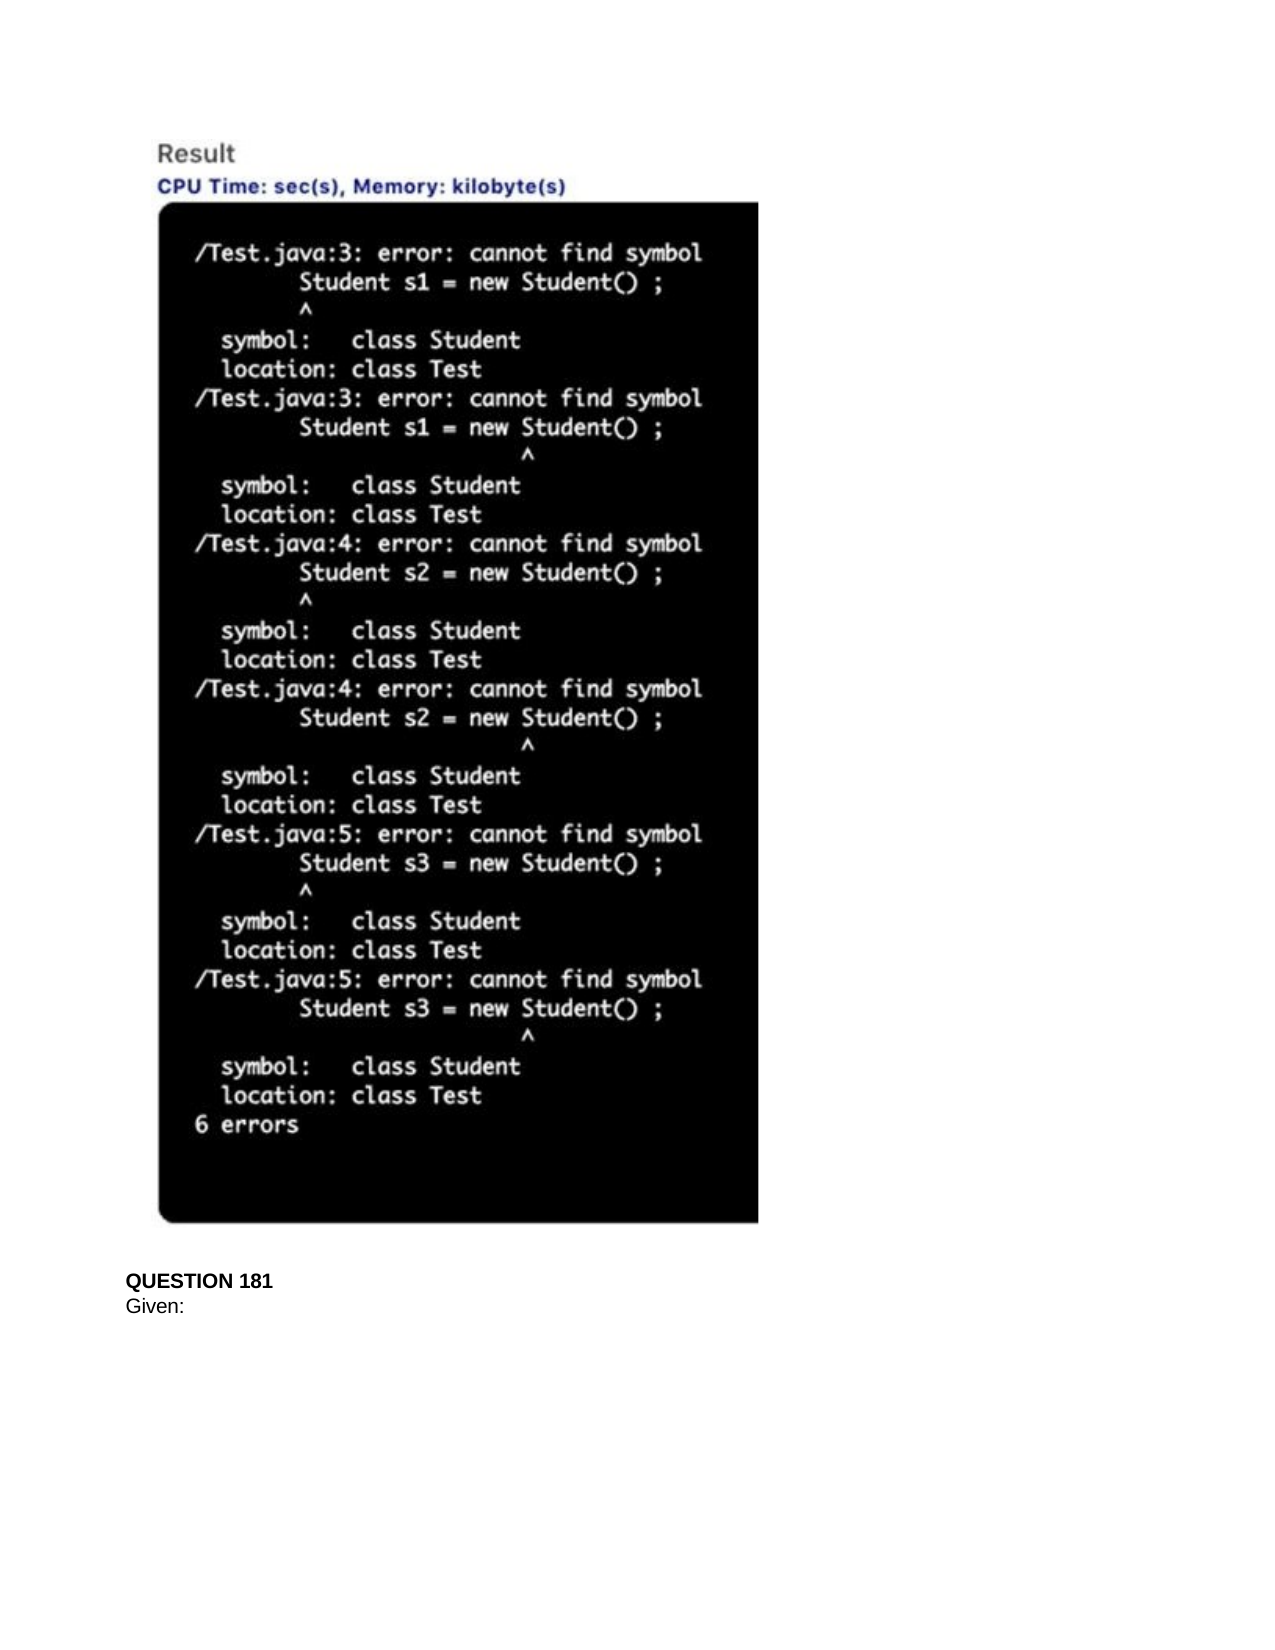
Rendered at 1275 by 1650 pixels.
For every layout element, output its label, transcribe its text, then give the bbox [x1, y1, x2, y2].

text_box [150, 139, 759, 1228]
text_box QUESTION 181 Given: [123, 1266, 277, 1318]
